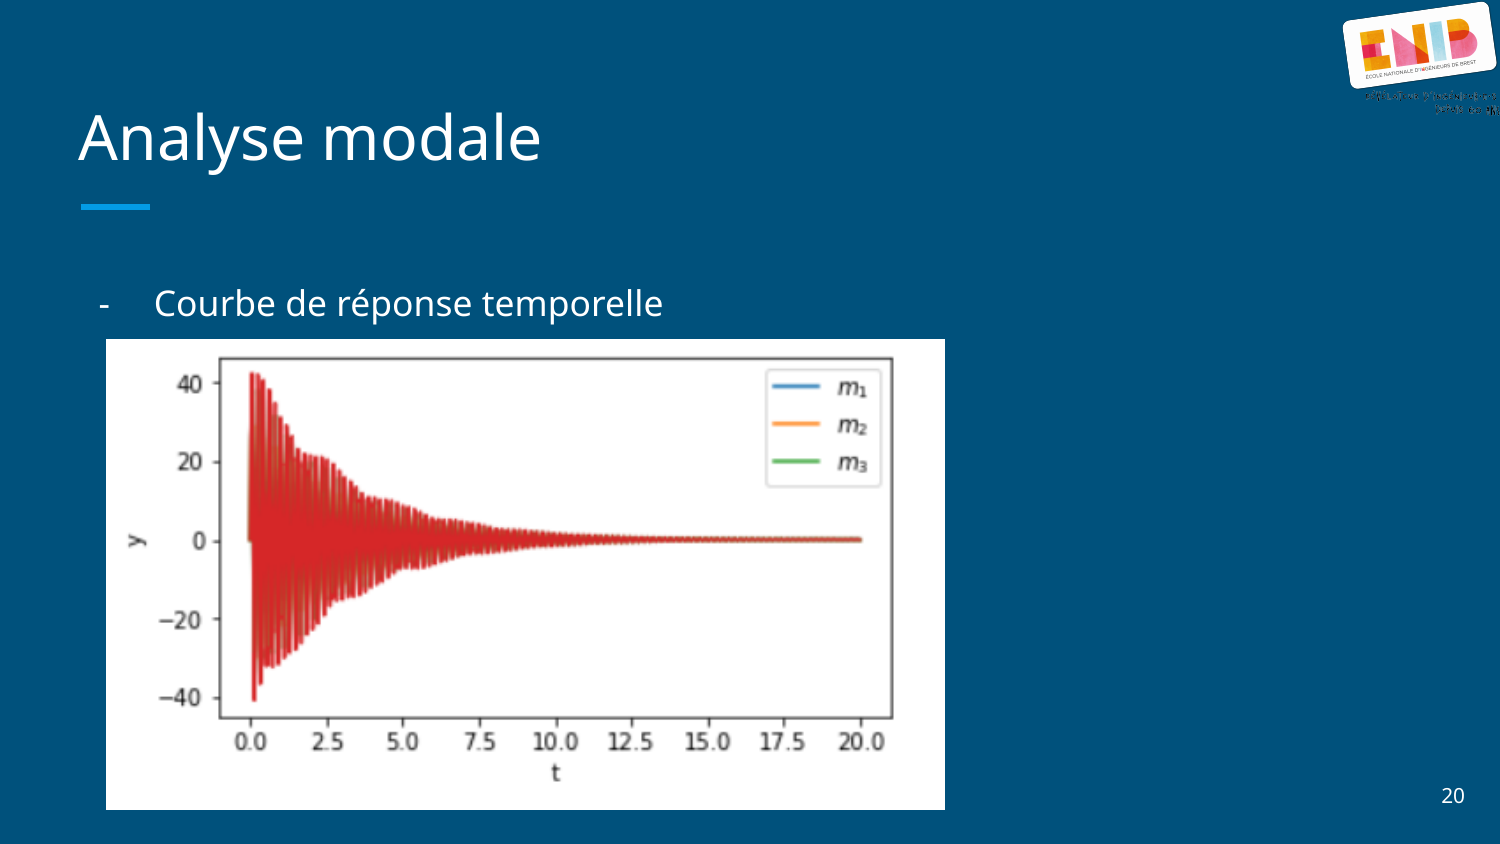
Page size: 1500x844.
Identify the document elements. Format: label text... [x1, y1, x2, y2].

slide_number ‹#› [1389, 764, 1480, 830]
list Courbe de réponse temporelle [63, 259, 1437, 765]
picture [107, 340, 944, 809]
picture [1343, 2, 1496, 77]
title Analyse modale [63, 75, 1437, 188]
